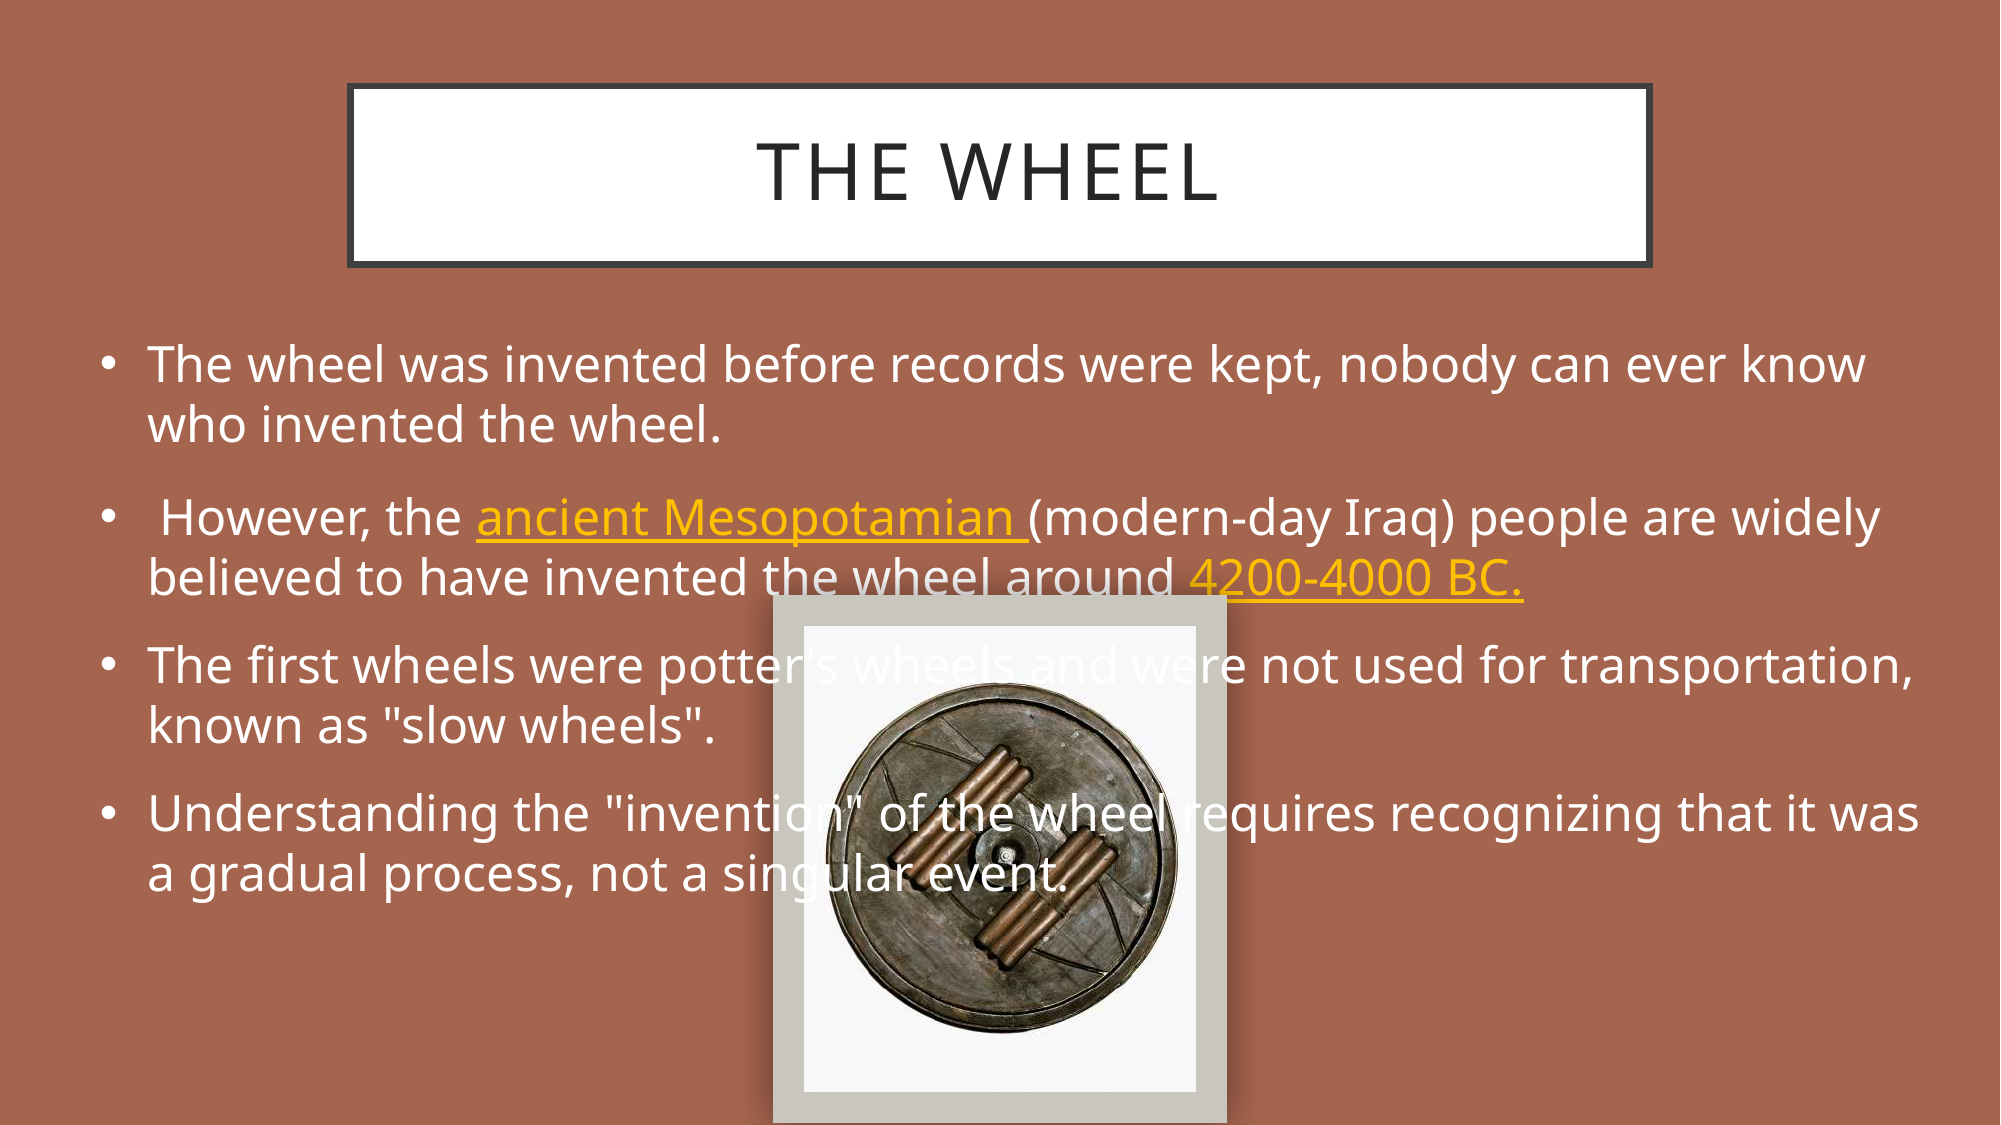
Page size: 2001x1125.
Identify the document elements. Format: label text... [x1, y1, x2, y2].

text_box The first wheels were potter's wheels and were not used for transportation, known as "slow wheels". [1207, 626, 1967, 761]
text_box Understanding the "invention" of the wheel requires recognizing that it was a gradual process, not a singular event. [85, 774, 800, 910]
picture [803, 625, 1197, 1093]
title The Wheel [347, 83, 1653, 268]
text_box However, the ancient Mesopotamian (modern-day Iraq) people are widely believed to have invented the wheel around 4200-4000 BC. [85, 478, 1967, 613]
text_box The wheel was invented before records were kept, nobody can ever know who invented the wheel. [85, 324, 1967, 460]
text_box Understanding the "invention" of the wheel requires recognizing that it was a gradual process, not a singular event. [1207, 774, 1967, 910]
text_box The first wheels were potter's wheels and were not used for transportation, known as "slow wheels". [85, 626, 801, 761]
